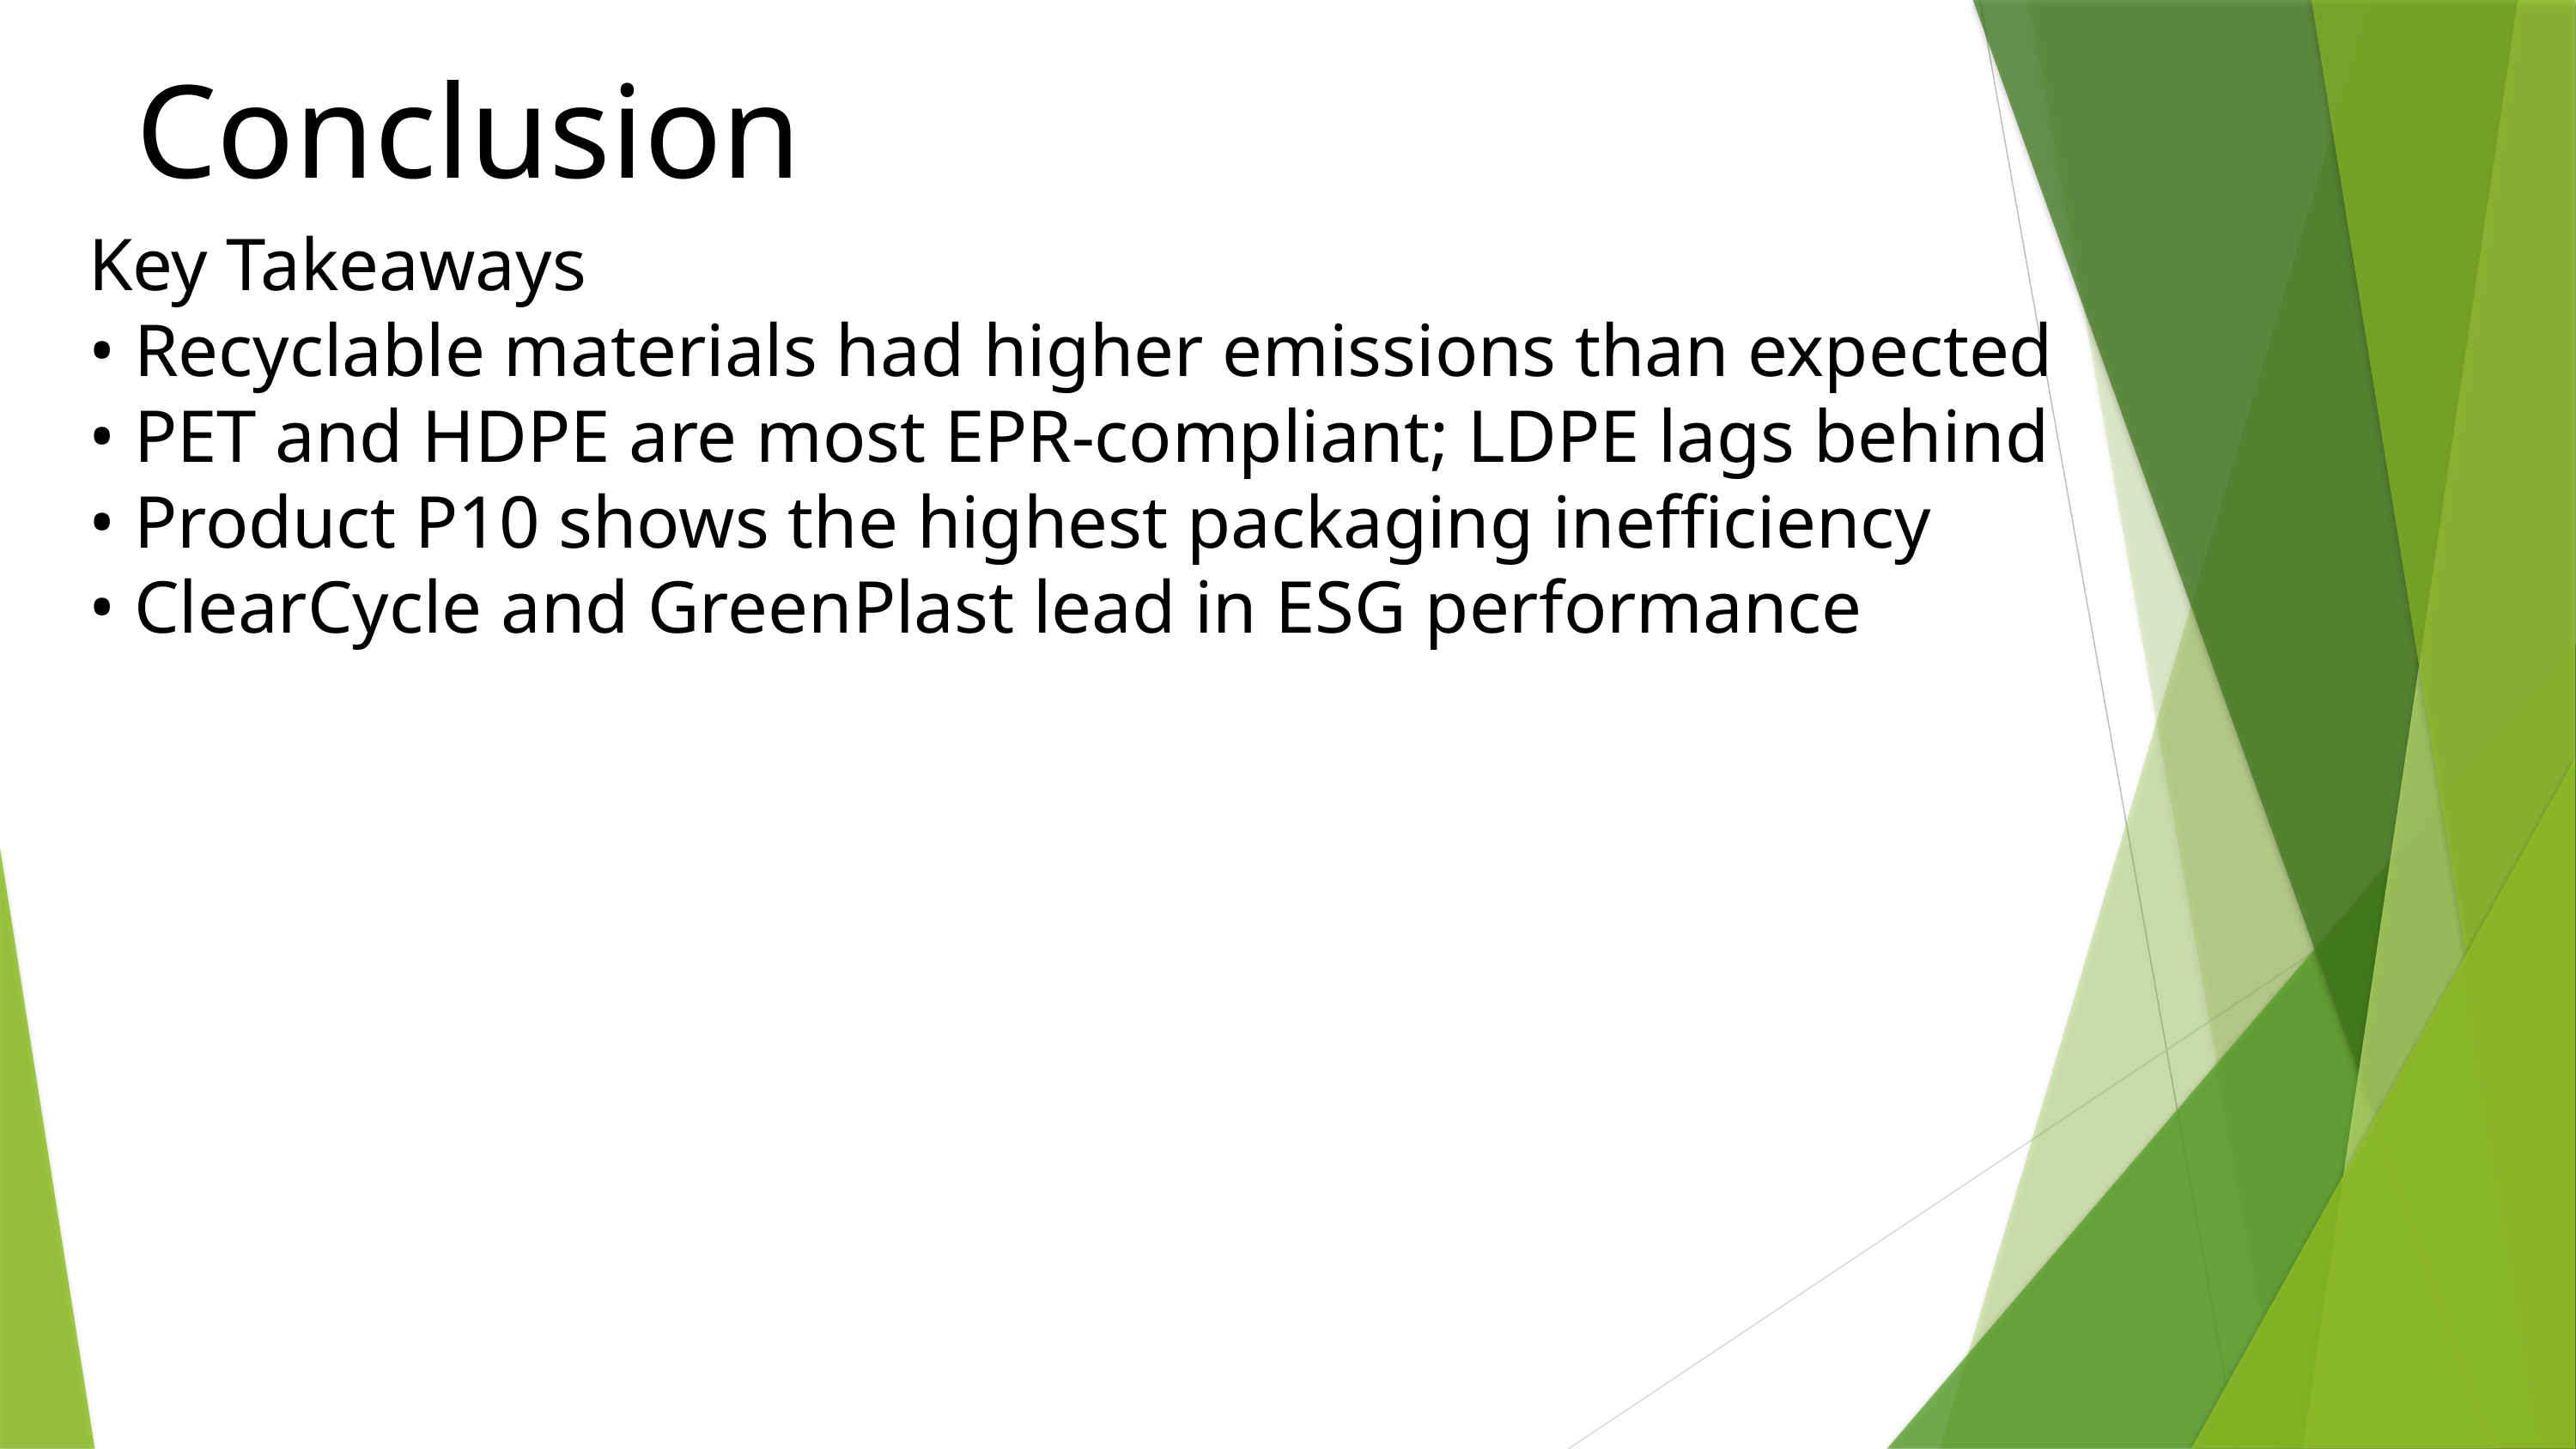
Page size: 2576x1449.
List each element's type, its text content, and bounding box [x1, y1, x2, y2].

text_box Conclusion [123, 43, 854, 211]
text_box Key Takeaways • Recyclable materials had higher emissions than expected • PET and HDPE are most EPR-compliant; LDPE lags behind • Product P10 shows the highest packaging inefficiency • ClearCycle and GreenPlast lead in ESG performance [76, 212, 2139, 827]
